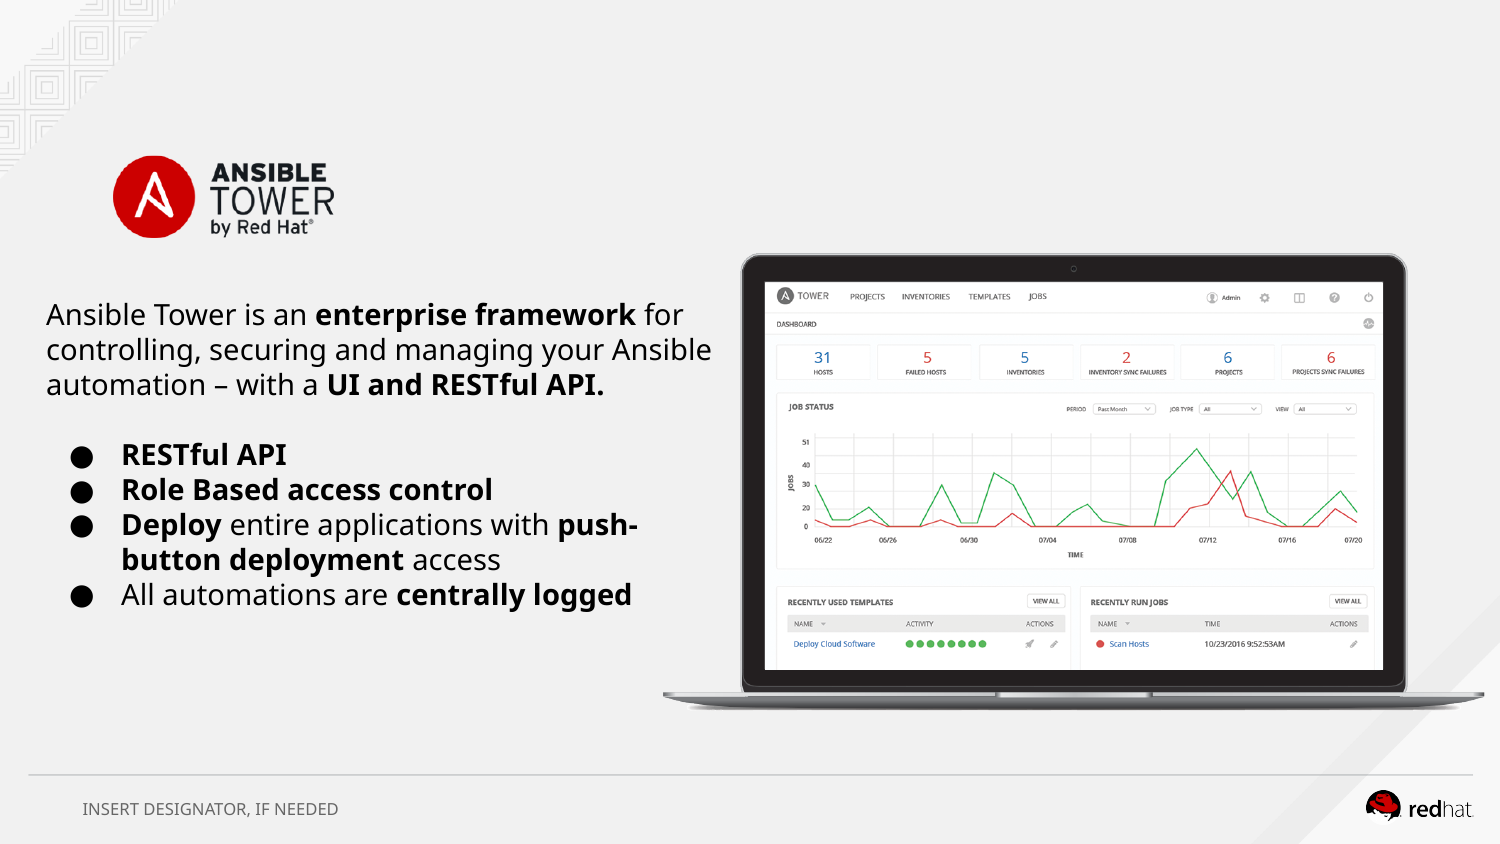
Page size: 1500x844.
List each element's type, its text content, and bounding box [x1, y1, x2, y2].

picture [0, 0, 1500, 844]
text_box Ansible Tower is an enterprise framework for controlling, securing and managing your Ansible automation – with a UI and RESTful API. RESTful API Role Based access control Deploy entire applications with push-button deployment access All automations are centrally logged [31, 288, 602, 763]
